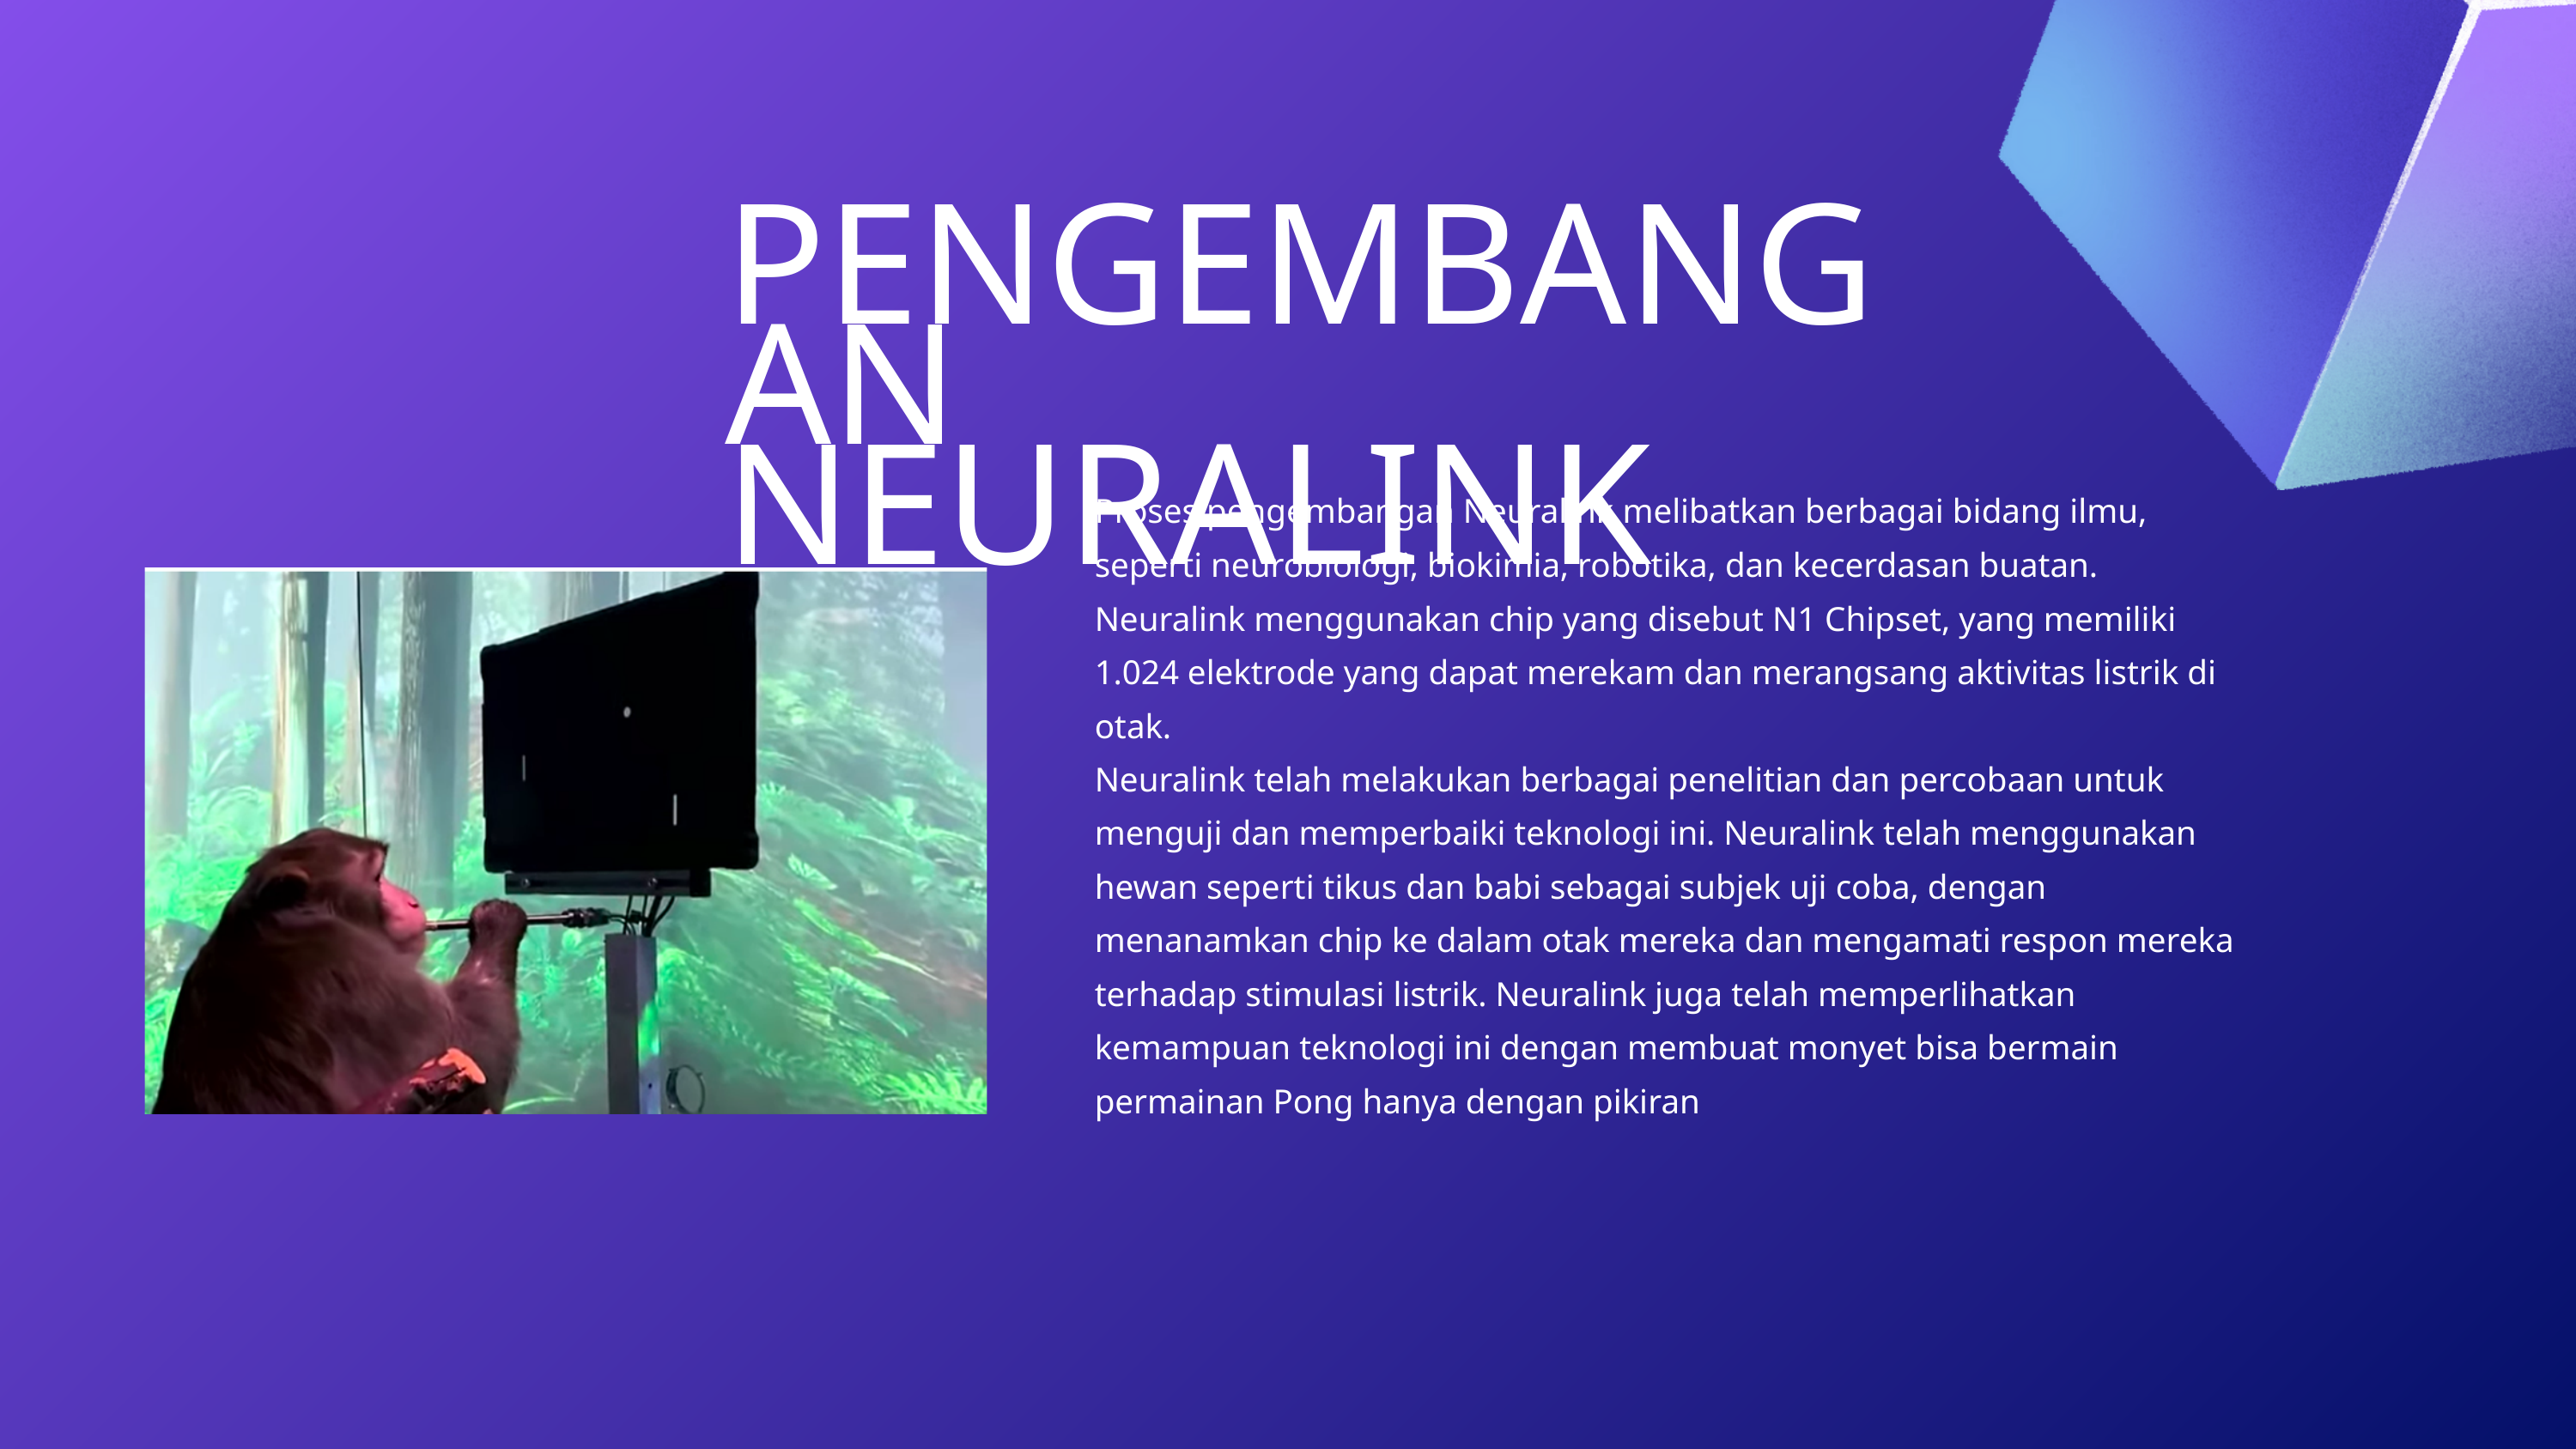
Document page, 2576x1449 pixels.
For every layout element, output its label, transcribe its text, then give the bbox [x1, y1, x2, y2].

text_box [1990, 0, 2576, 490]
text_box Proses pengembangan Neuralink melibatkan berbagai bidang ilmu, seperti neurobiologi, biokimia, robotika, dan kecerdasan buatan. Neuralink menggunakan chip yang disebut N1 Chipset, yang memiliki 1.024 elektrode yang dapat merekam dan merangsang aktivitas listrik di otak. Neuralink telah melakukan berbagai penelitian dan percobaan untuk menguji dan memperbaiki teknologi ini. Neuralink telah menggunakan hewan seperti tikus dan babi sebagai subjek uji coba, dengan menanamkan chip ke dalam otak mereka dan mengamati respon mereka terhadap stimulasi listrik. Neuralink juga telah memperlihatkan kemampuan teknologi ini dengan membuat monyet bisa bermain permainan Pong hanya dengan pikiran [1094, 476, 2237, 1120]
text_box PENGEMBANGAN NEURALINK [725, 236, 1924, 598]
text_box [144, 567, 987, 1115]
